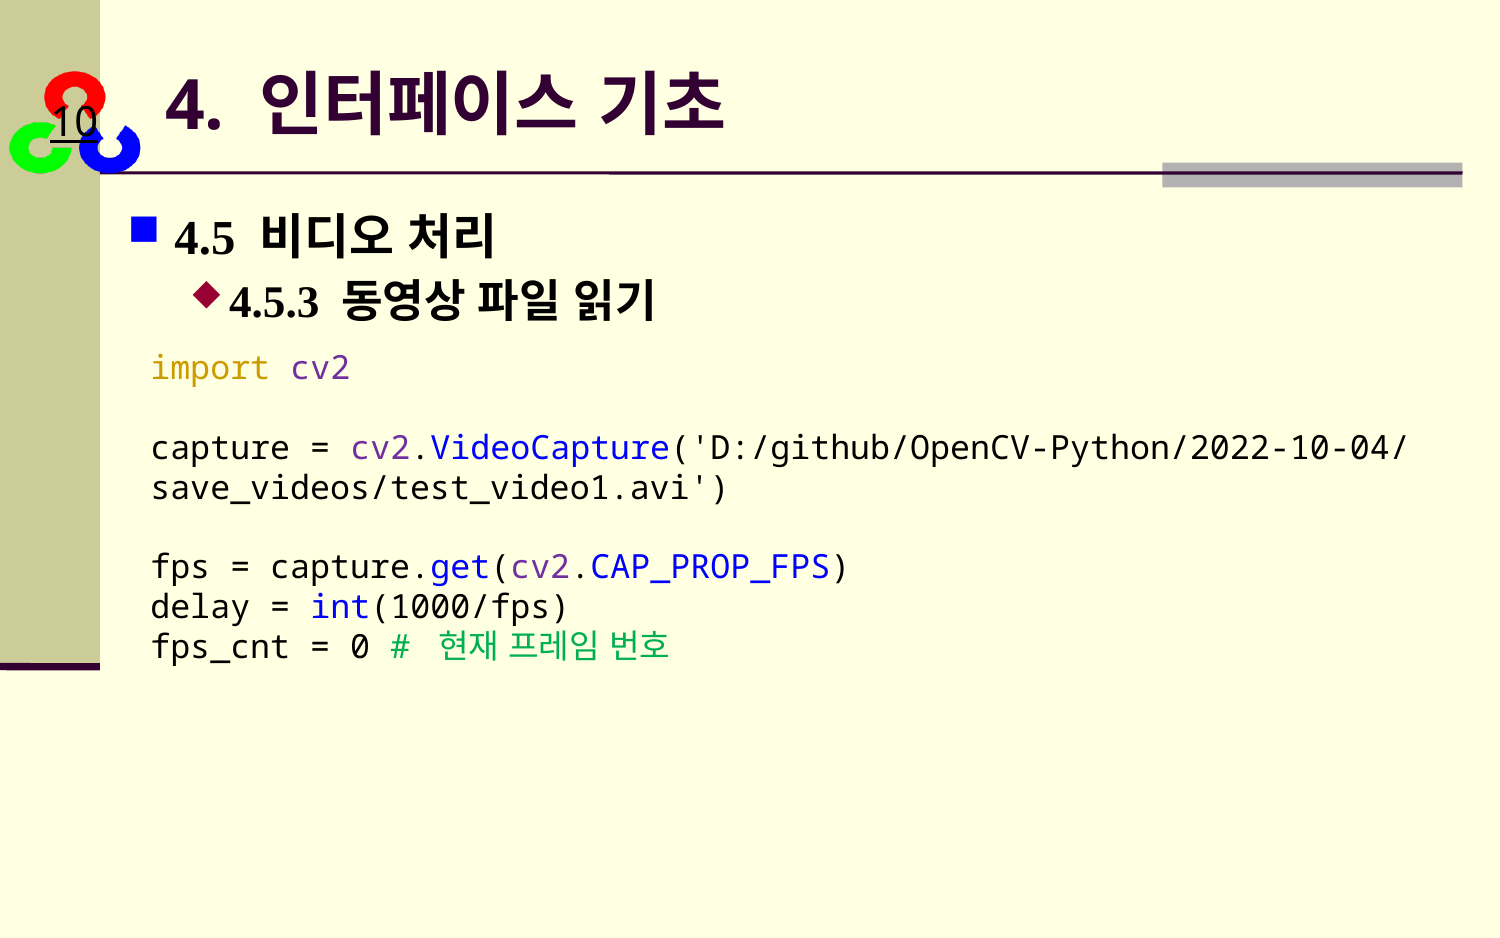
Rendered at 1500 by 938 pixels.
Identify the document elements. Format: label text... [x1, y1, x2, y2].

picture [0, 62, 149, 179]
text_box import cv2 capture = cv2.VideoCapture('D:/github/OpenCV-Python/2022-10-04/save_videos/test_video1.avi') fps = capture.get(cv2.CAP_PROP_FPS) delay = int(1000/fps) fps_cnt = 0 # 현재 프레임 번호 [135, 338, 1447, 753]
list 4.5 비디오 처리 4.5.3 동영상 파일 읽기 [112, 197, 1463, 876]
title 4. 인터페이스 기초 [149, 37, 1463, 167]
